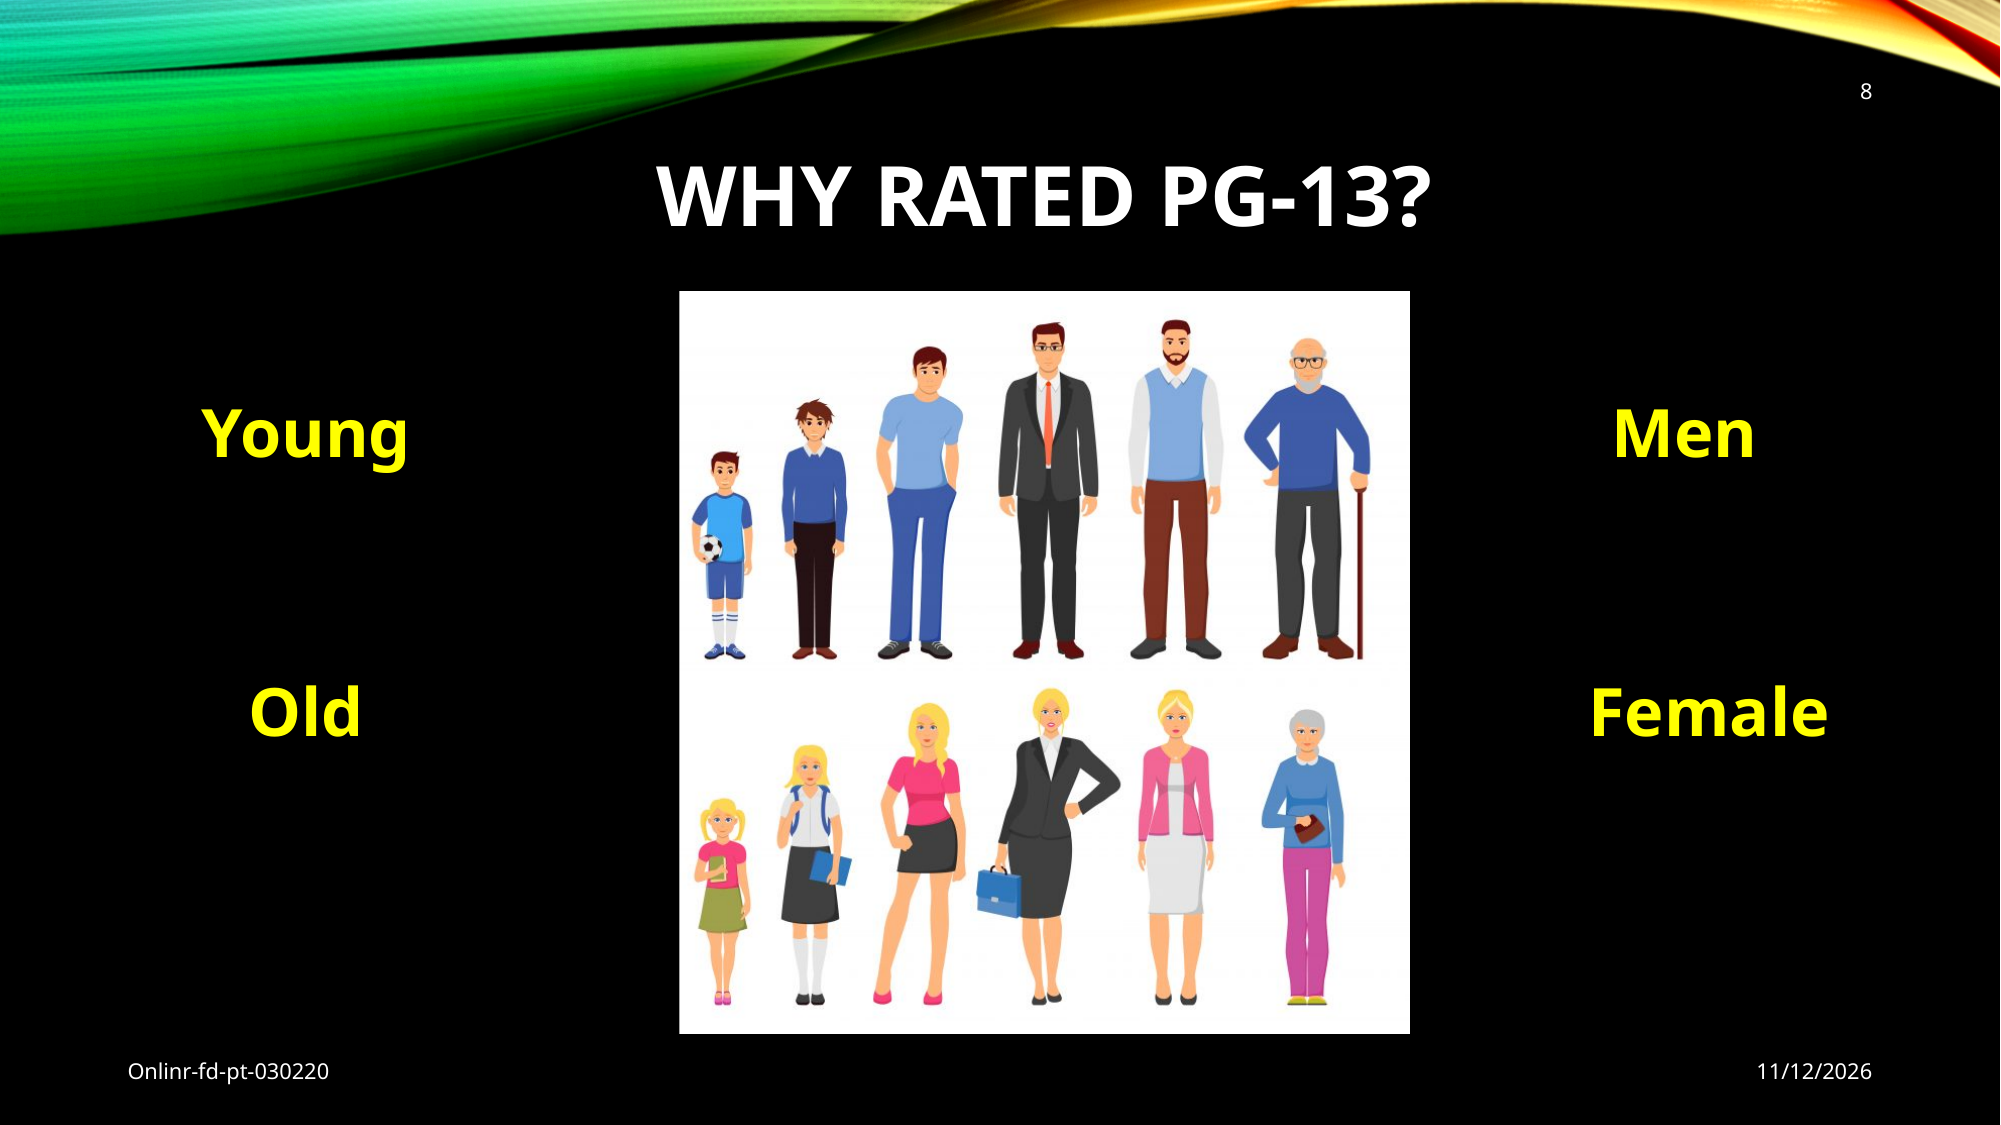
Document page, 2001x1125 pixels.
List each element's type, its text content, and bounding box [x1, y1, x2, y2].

text_box Female [1573, 662, 1846, 758]
text_box Young [186, 382, 426, 478]
slide_number 8 [1437, 62, 1888, 123]
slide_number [1410, 1042, 1888, 1103]
text_box Men [1596, 382, 1773, 478]
text_box Old [233, 662, 380, 758]
picture [0, 0, 2000, 237]
footer Onlinr-fd-pt-030220 [112, 1042, 1388, 1103]
picture [679, 290, 1411, 1034]
title Why Rated PG-13? [338, 93, 1751, 306]
